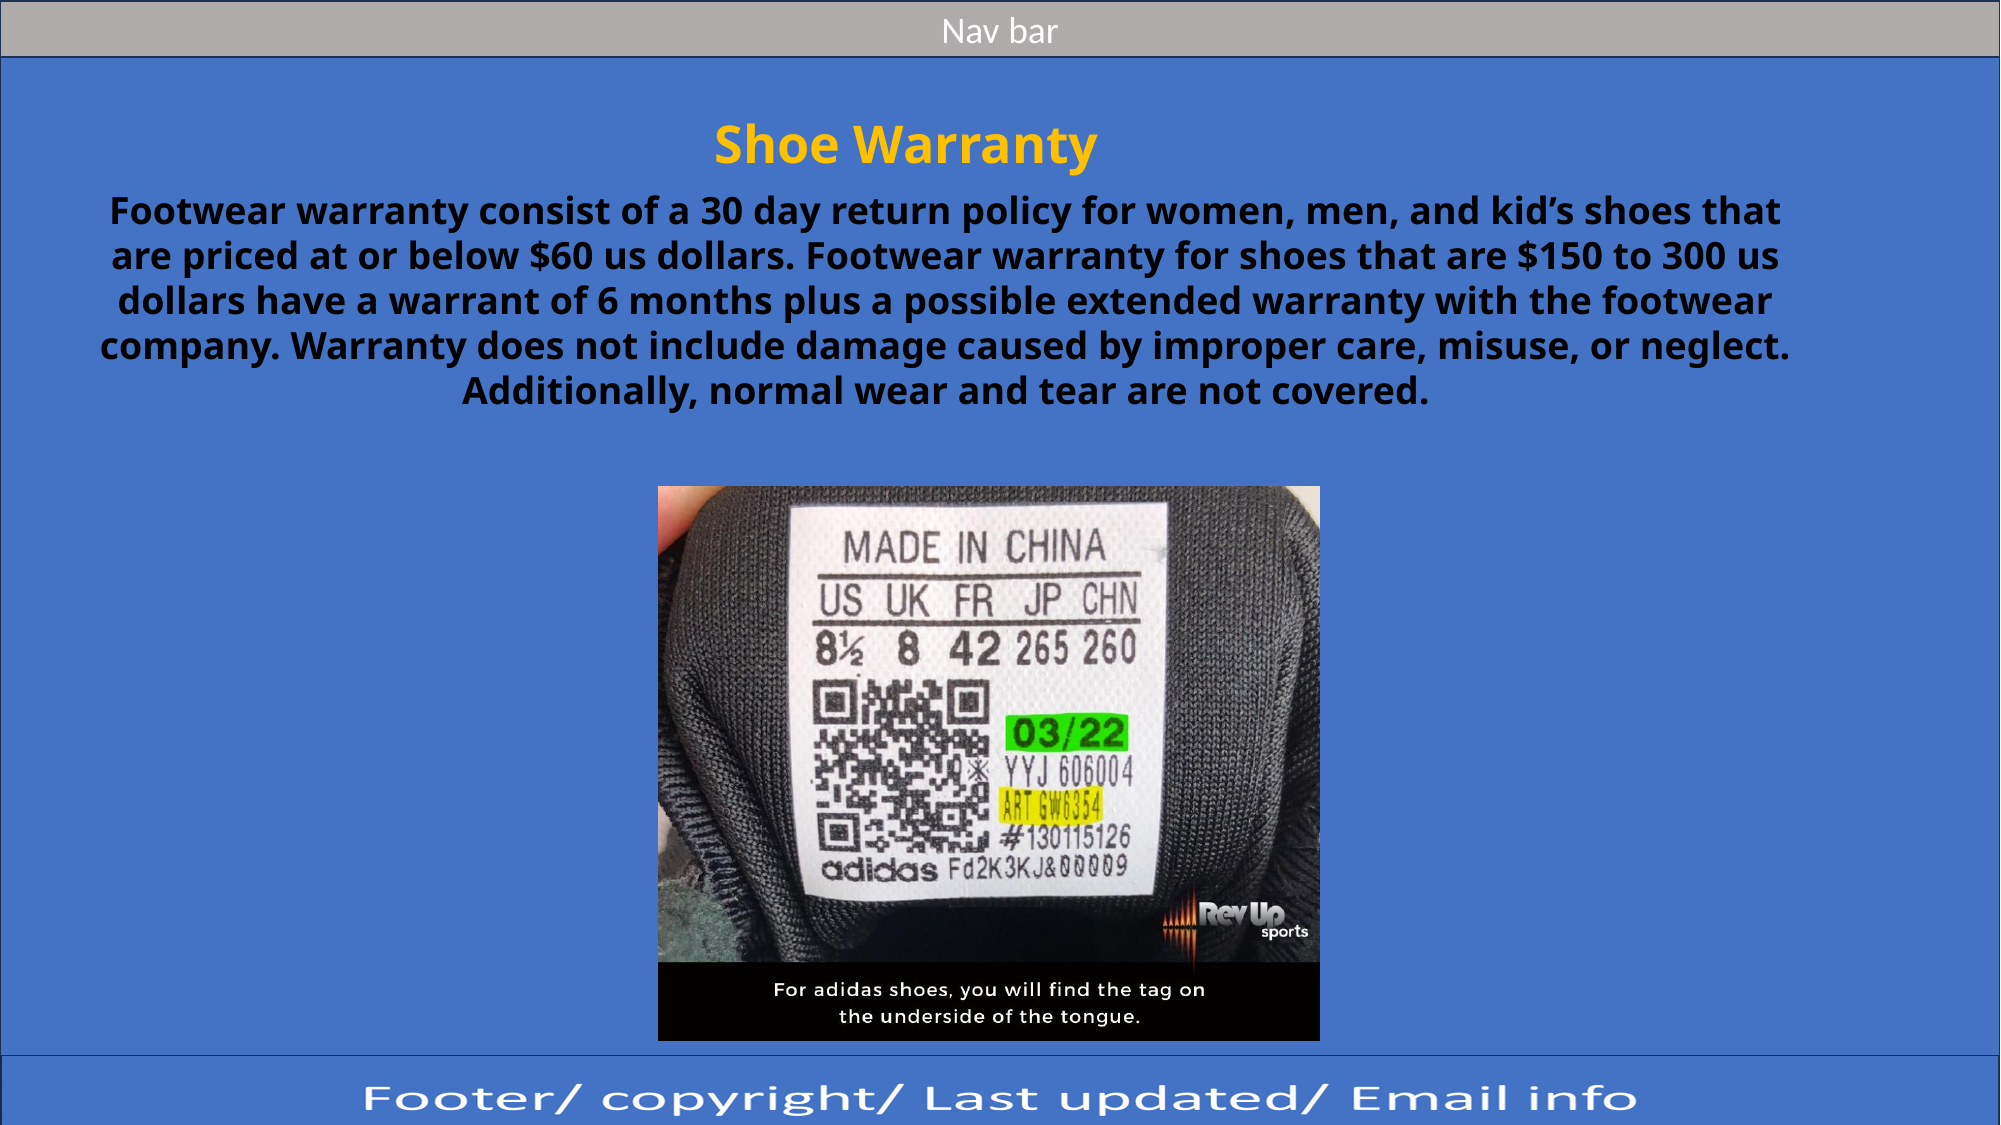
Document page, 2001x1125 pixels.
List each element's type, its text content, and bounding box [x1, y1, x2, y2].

picture [658, 486, 1320, 1041]
text_box Footwear warranty consist of a 30 day return policy for women, men, and kid’s shoes that are priced at or below $60 us dollars. Footwear warranty for shoes that are $150 to 300 us dollars have a warrant of 6 months plus a possible extended warranty with the footwear company. Warranty does not include damage caused by improper care, misuse, or neglect. Additionally, normal wear and tear are not covered. [66, 179, 1827, 510]
picture [0, 1055, 2000, 1125]
text_box Nav bar [0, 0, 2000, 58]
text_box Shoe Warranty [261, 103, 1552, 179]
text_box [0, 58, 2000, 1055]
